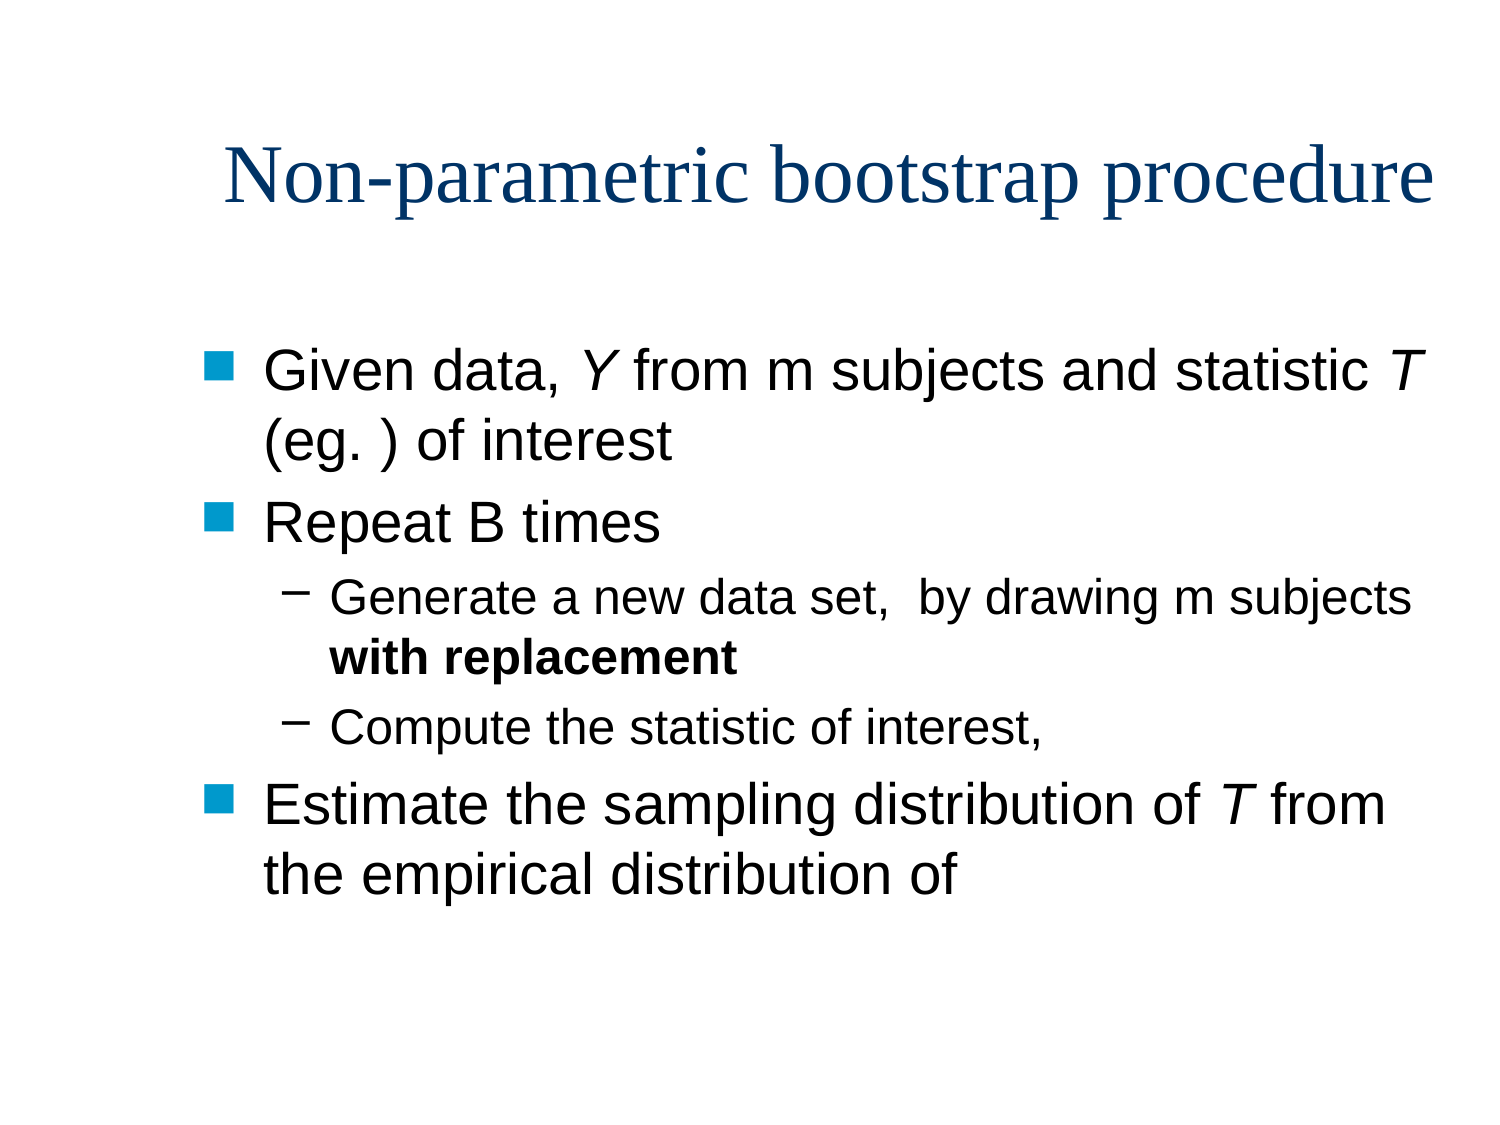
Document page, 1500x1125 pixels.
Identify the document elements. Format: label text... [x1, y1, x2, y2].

title Non-parametric bootstrap procedure [192, 75, 1468, 263]
